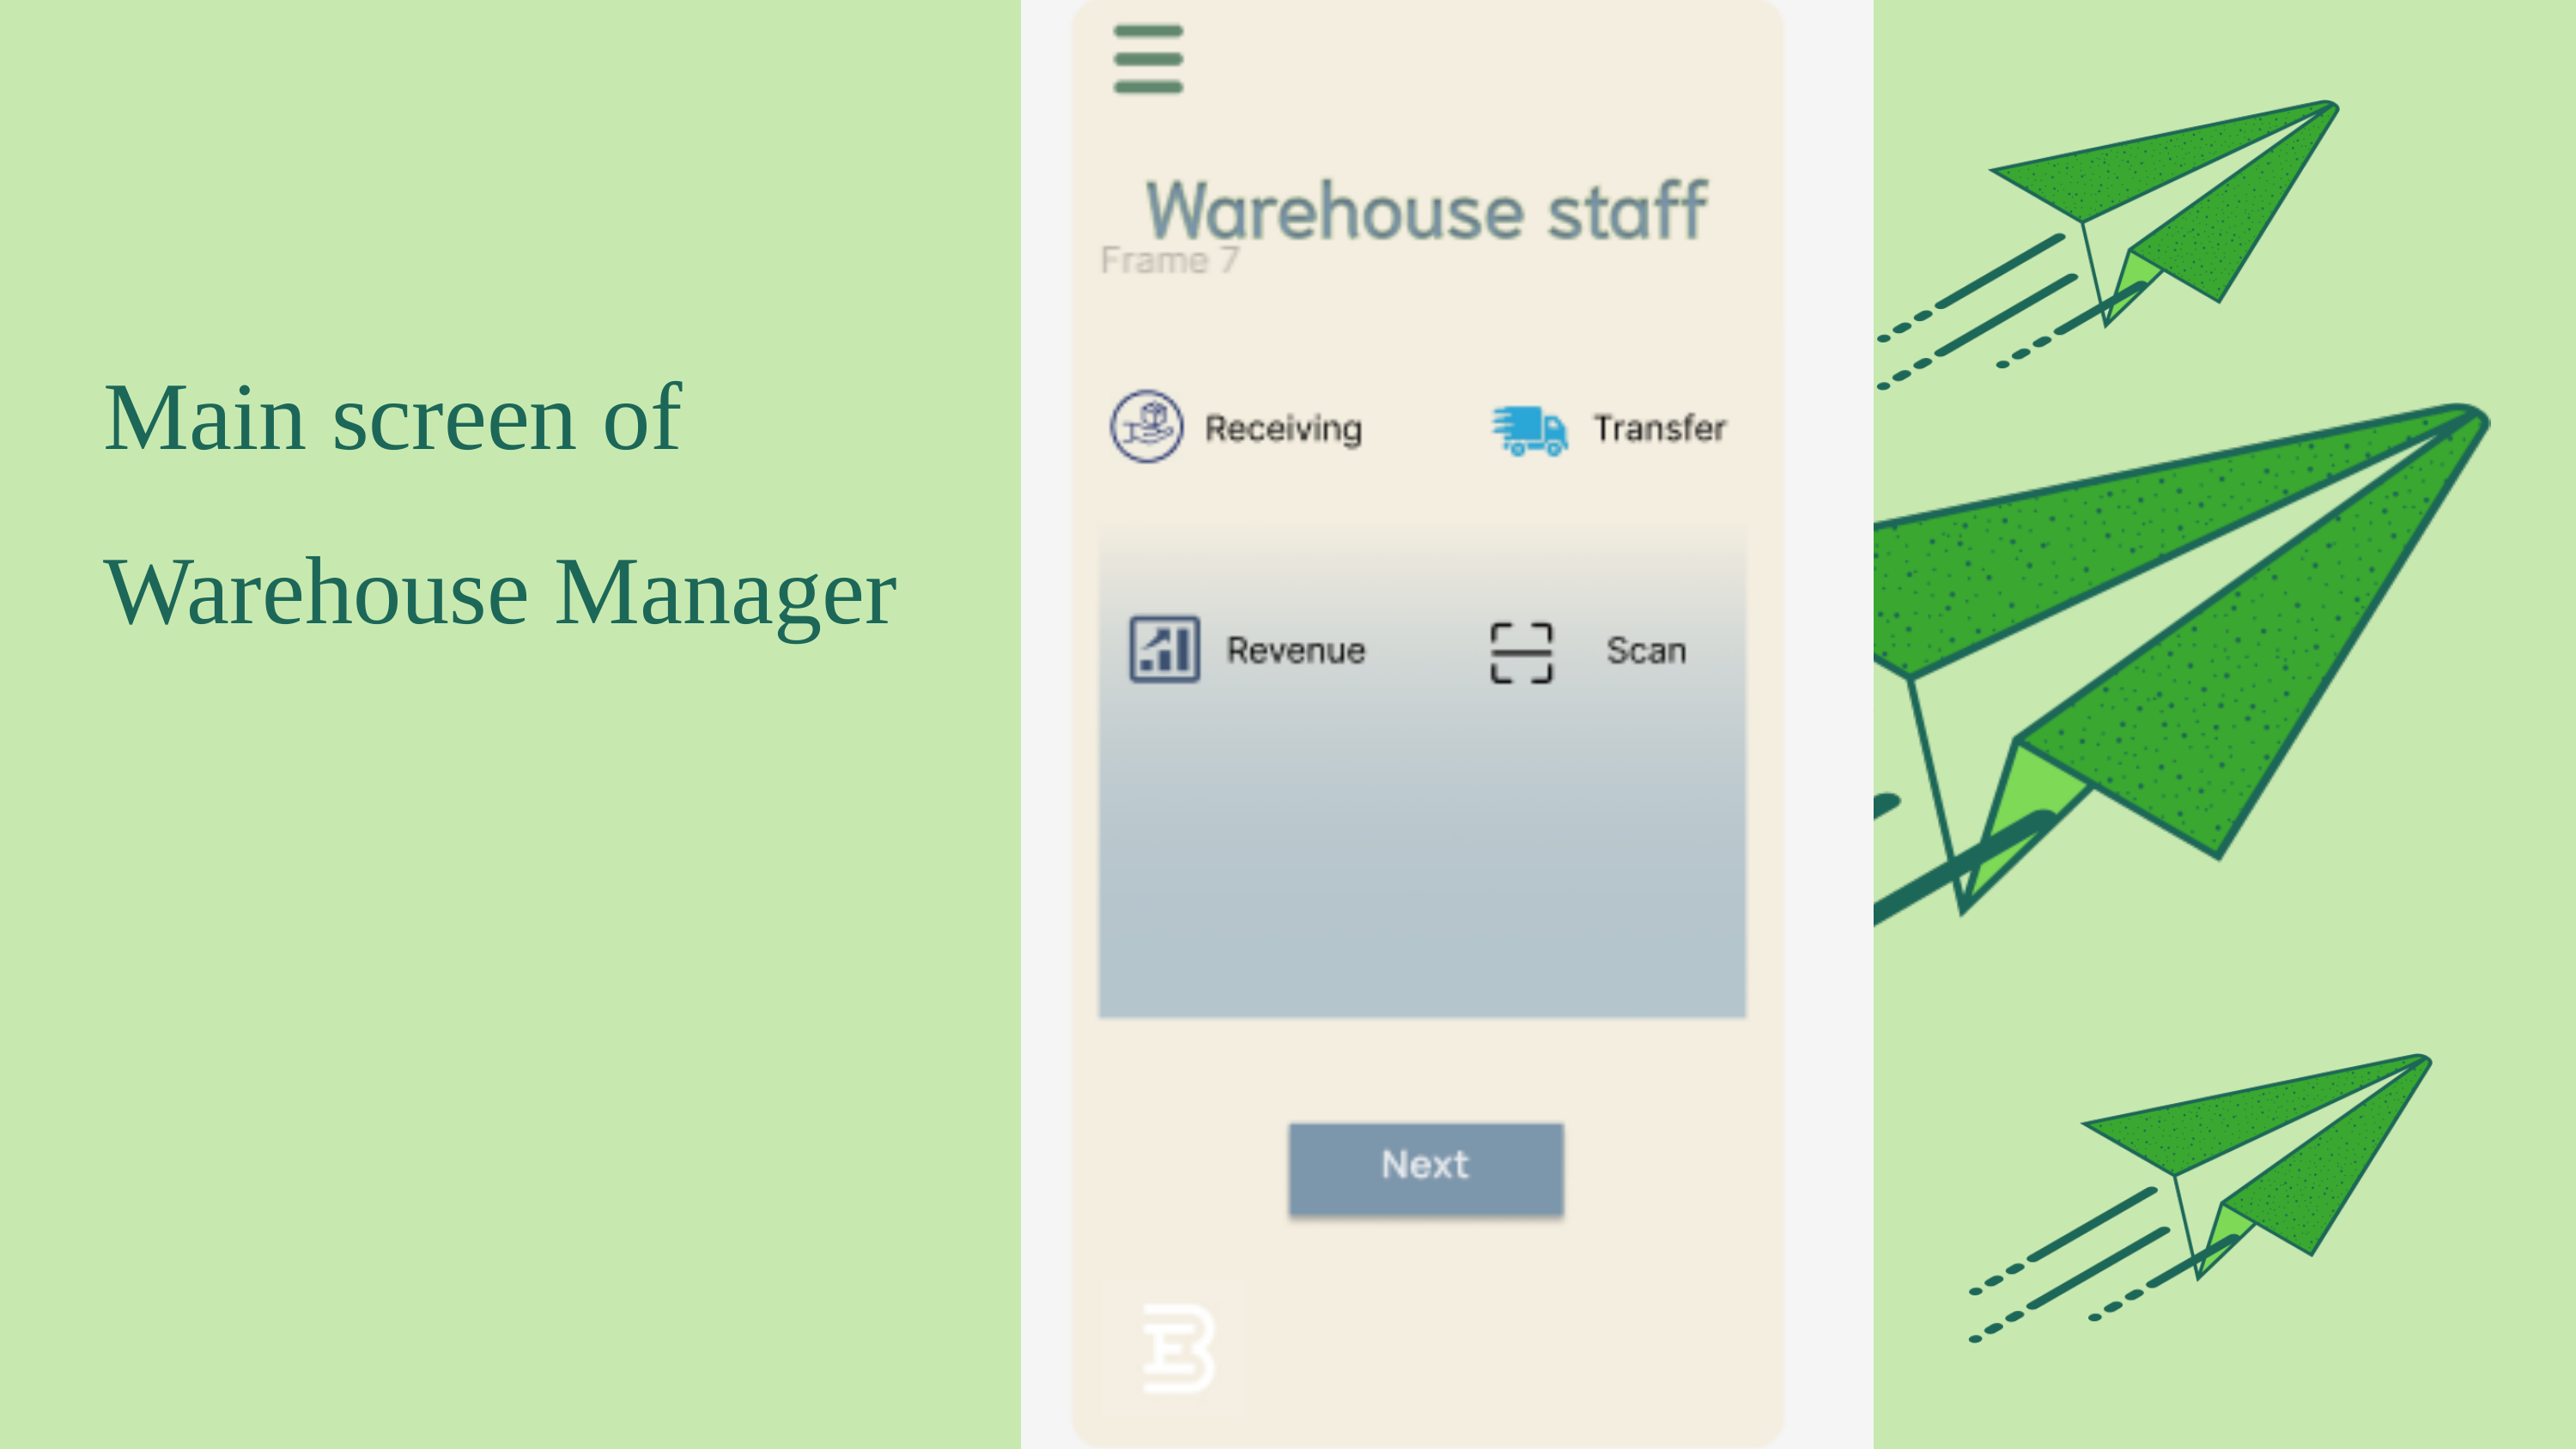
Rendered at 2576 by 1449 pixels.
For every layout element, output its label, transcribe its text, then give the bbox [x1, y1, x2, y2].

picture [1875, 100, 2340, 391]
text_box Main screen of Warehouse Manager [103, 294, 1017, 643]
picture [1021, 0, 2491, 1449]
